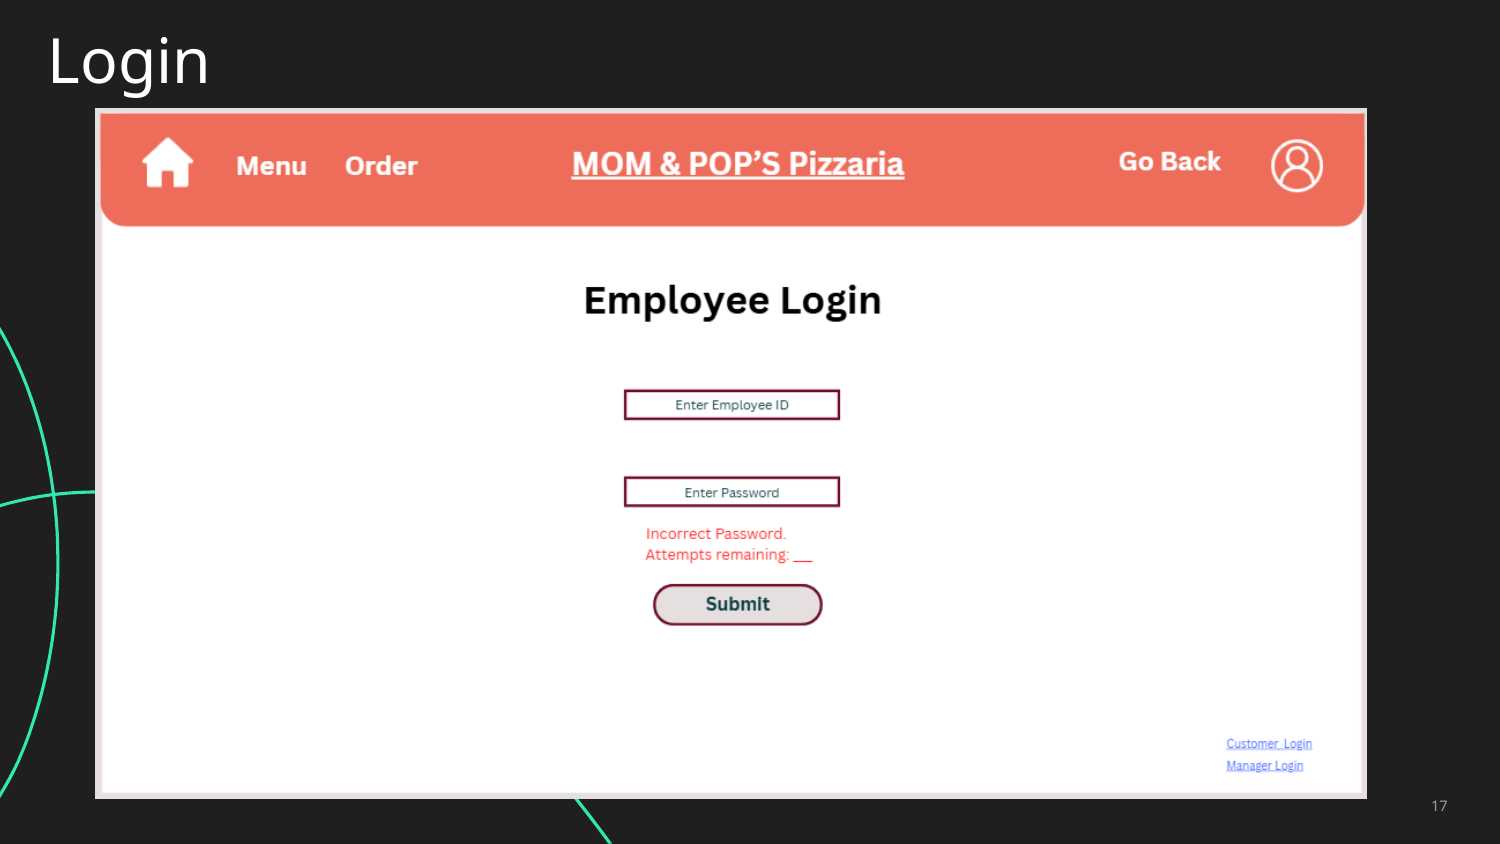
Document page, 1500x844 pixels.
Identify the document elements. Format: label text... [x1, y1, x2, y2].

picture [95, 108, 1368, 800]
text_box Login [33, 5, 895, 96]
